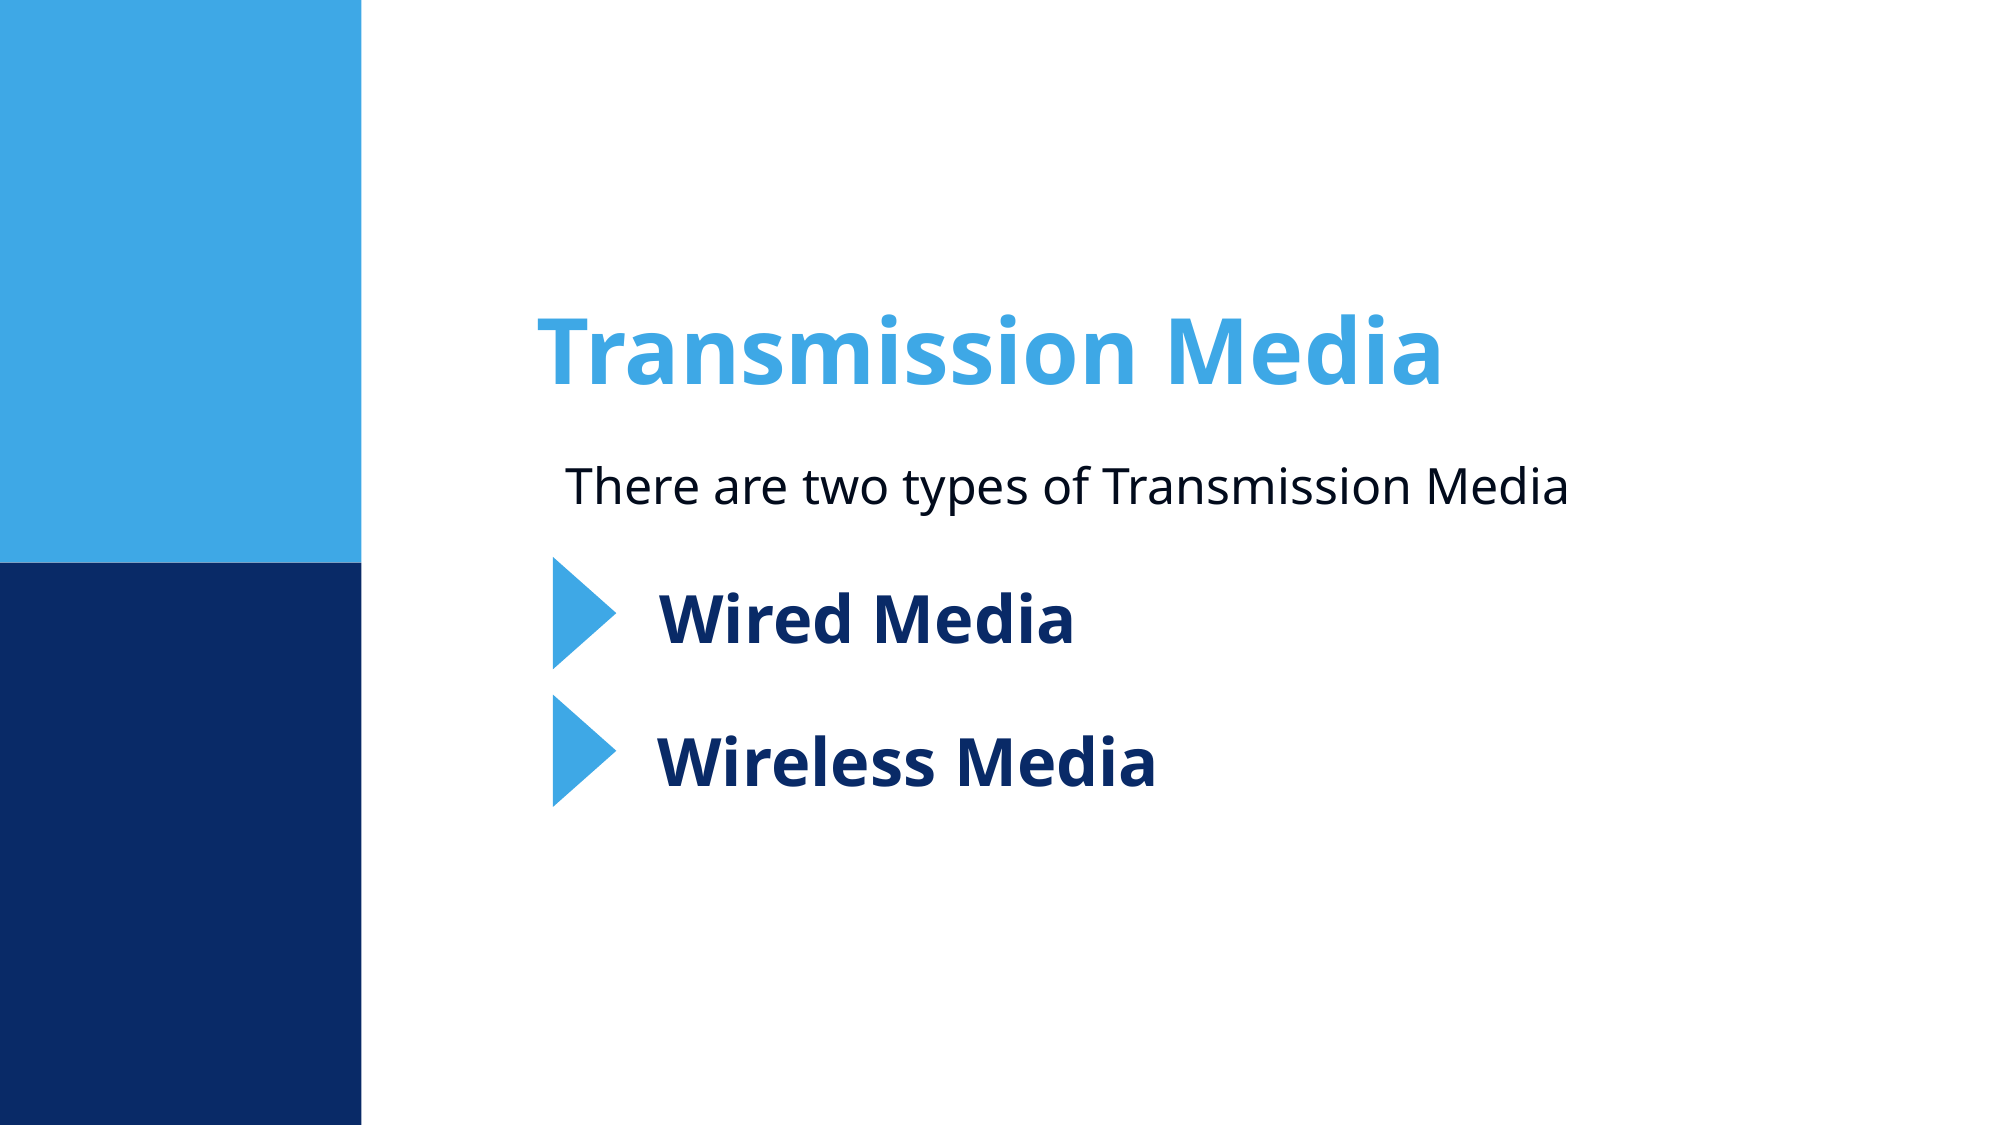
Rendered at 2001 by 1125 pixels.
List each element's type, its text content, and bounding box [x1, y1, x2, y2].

text_box Transmission Media [521, 285, 1461, 411]
text_box [0, 561, 362, 1125]
text_box [0, 0, 362, 561]
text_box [552, 556, 1092, 670]
text_box There are two types of Transmission Media [550, 447, 1587, 522]
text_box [552, 694, 1173, 809]
